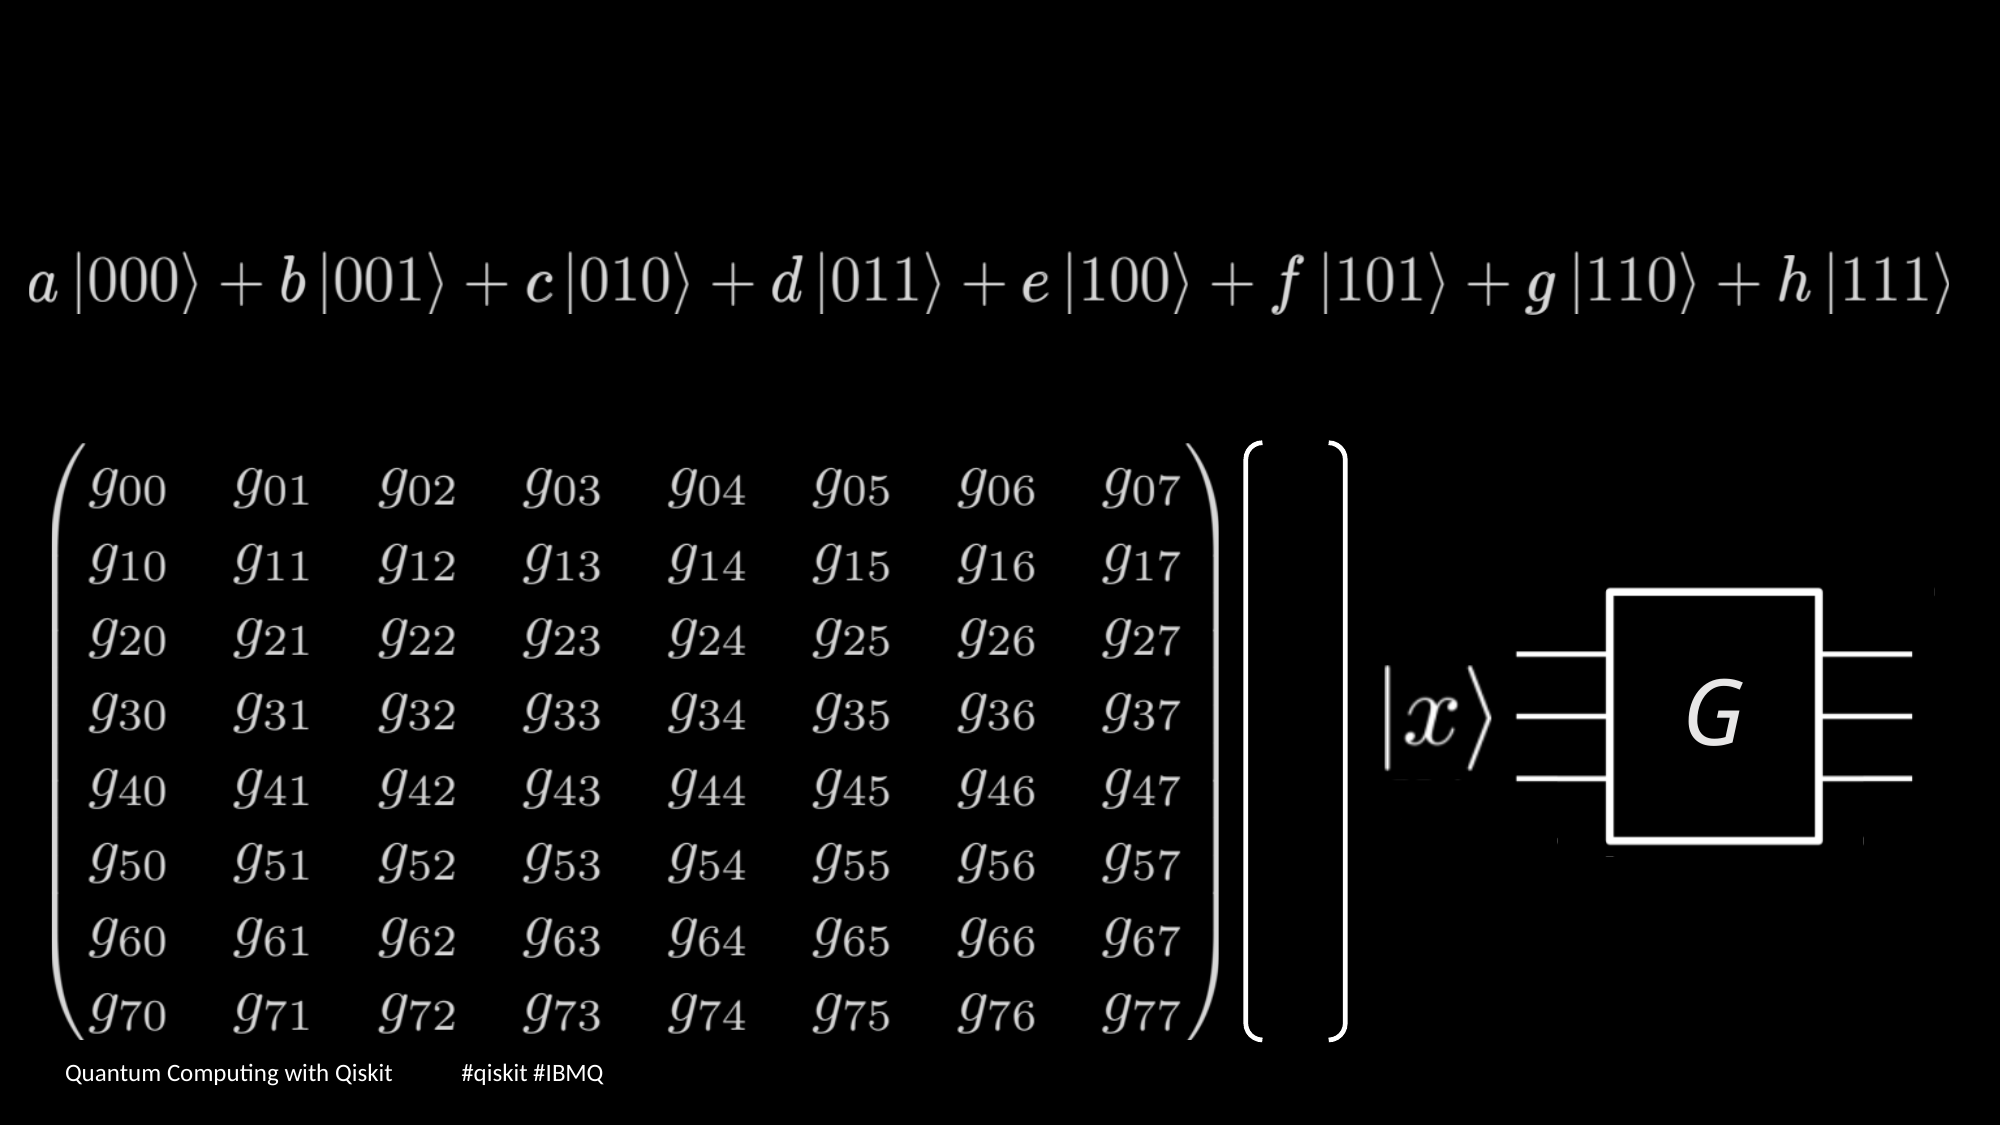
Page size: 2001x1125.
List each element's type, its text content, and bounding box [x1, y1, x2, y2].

picture [51, 442, 1219, 1040]
picture [29, 250, 1949, 315]
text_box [1372, 568, 1940, 860]
text_box [1245, 442, 1346, 1041]
text_box Quantum Computing with Qiskit #qiskit #IBMQ [50, 1055, 1450, 1086]
